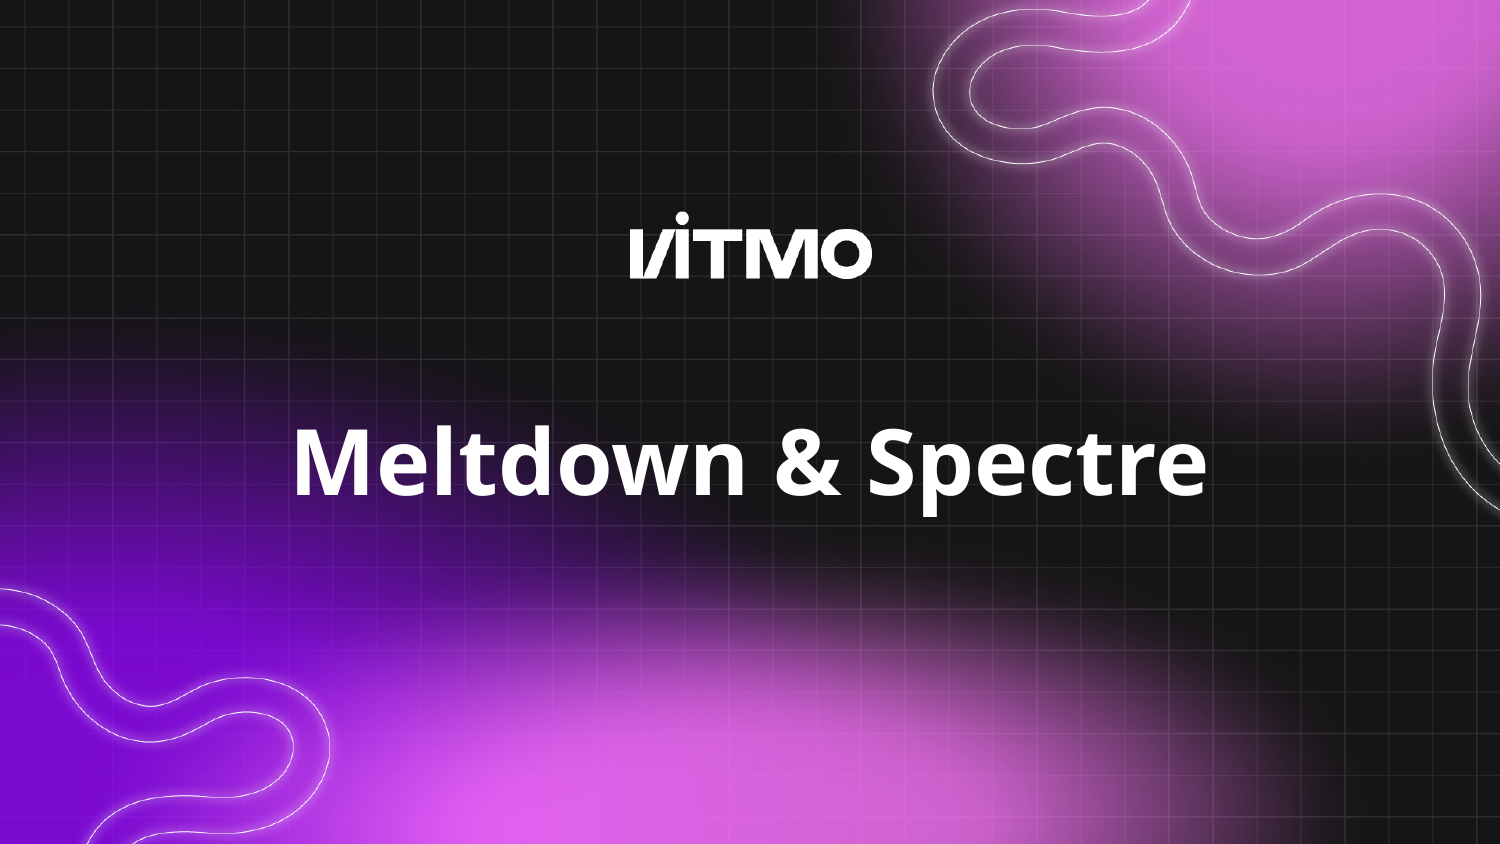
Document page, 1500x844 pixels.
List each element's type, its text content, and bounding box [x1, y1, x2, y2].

picture [0, 0, 1500, 844]
title Meltdown & Spectre [225, 400, 1275, 517]
